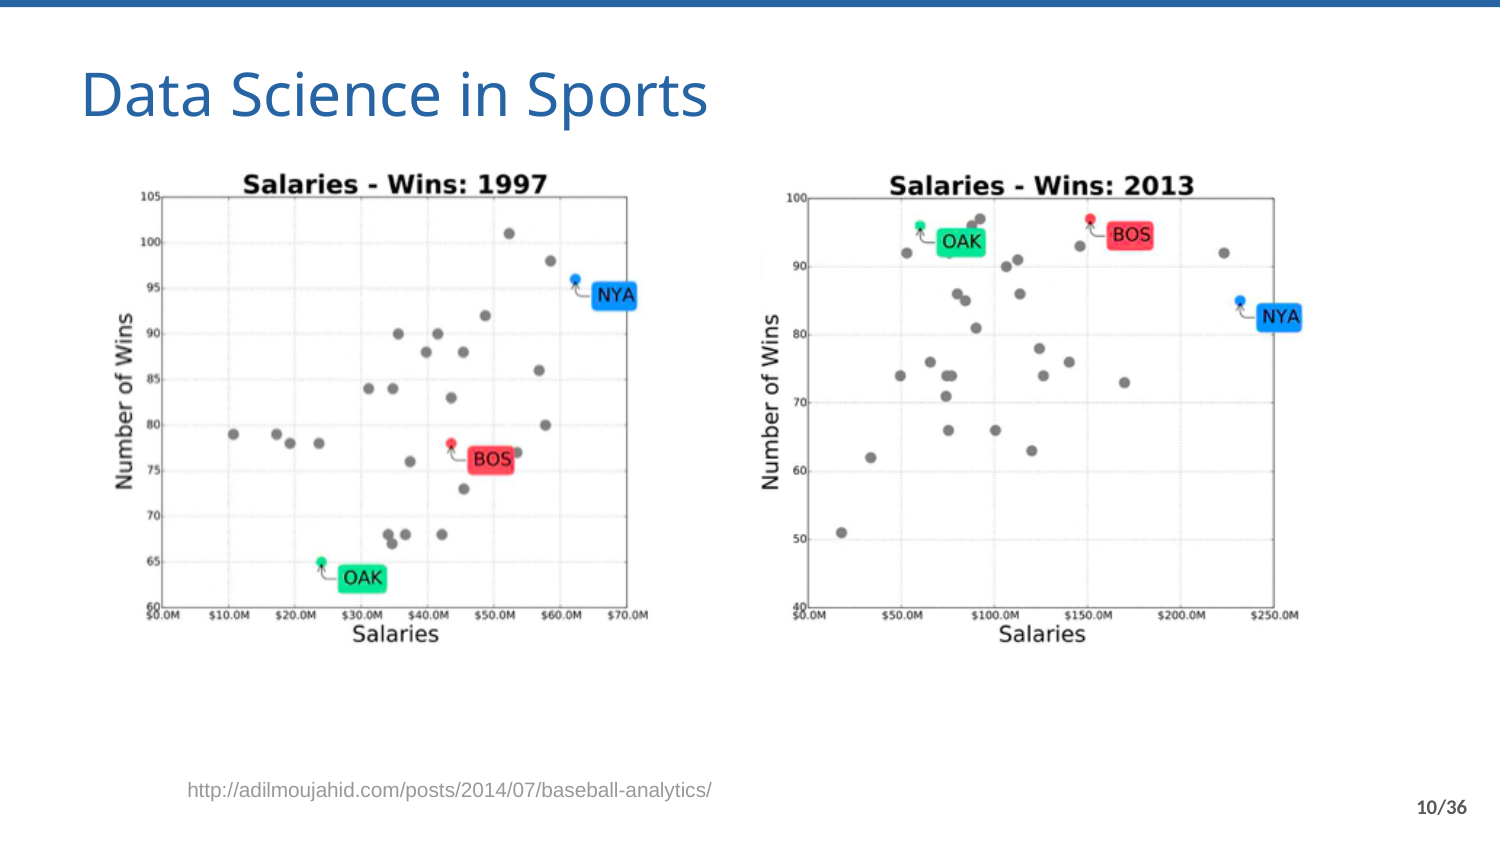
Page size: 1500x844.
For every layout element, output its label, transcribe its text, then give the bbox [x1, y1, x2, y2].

text_box Data Science in Sports [80, 56, 1229, 129]
picture [111, 169, 664, 648]
text_box http://adilmoujahid.com/posts/2014/07/baseball-analytics/ [172, 761, 1037, 804]
picture [760, 169, 1313, 648]
